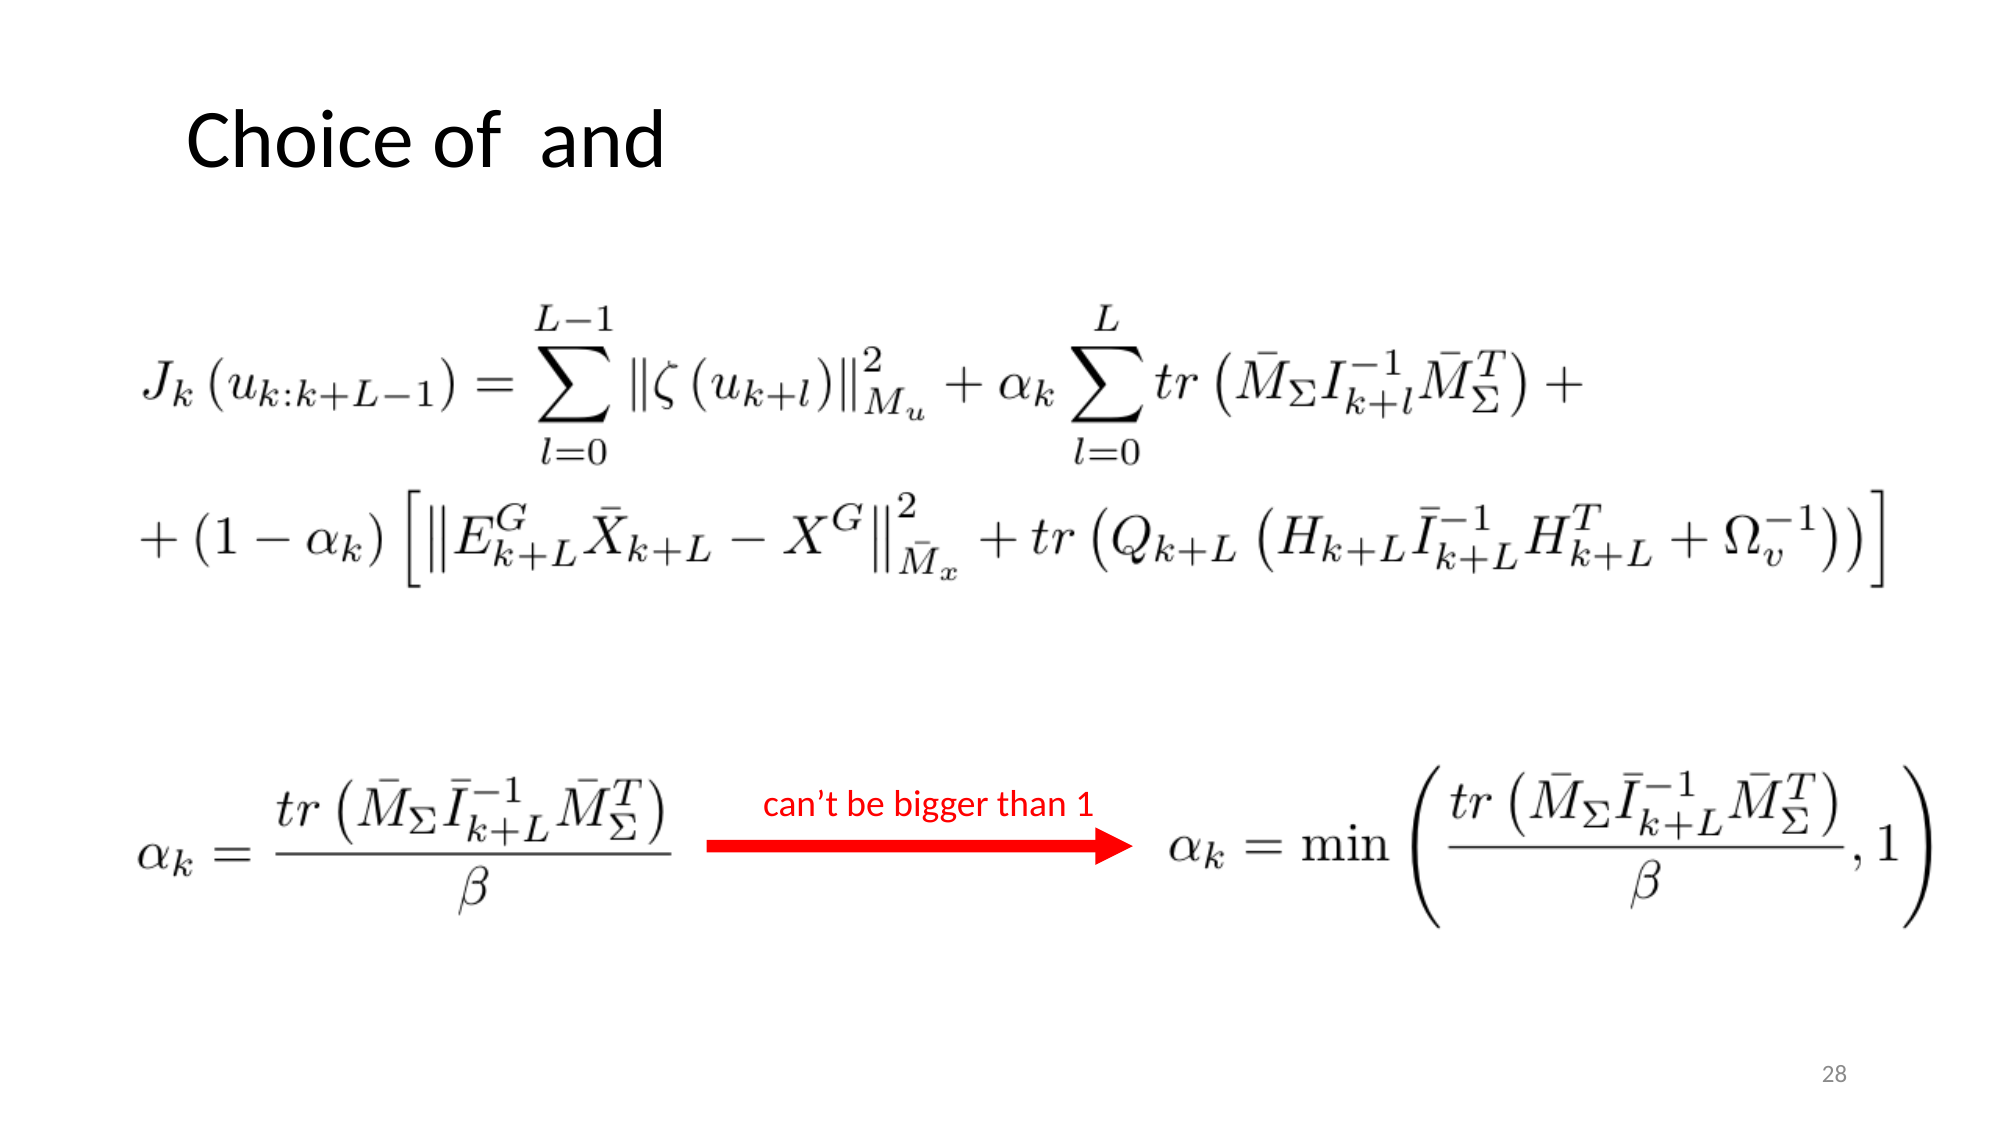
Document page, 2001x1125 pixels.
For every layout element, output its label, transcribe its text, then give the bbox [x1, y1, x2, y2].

slide_number 28 [1412, 1042, 1863, 1103]
picture [85, 295, 1914, 596]
picture [1132, 757, 1947, 936]
picture [102, 763, 678, 936]
